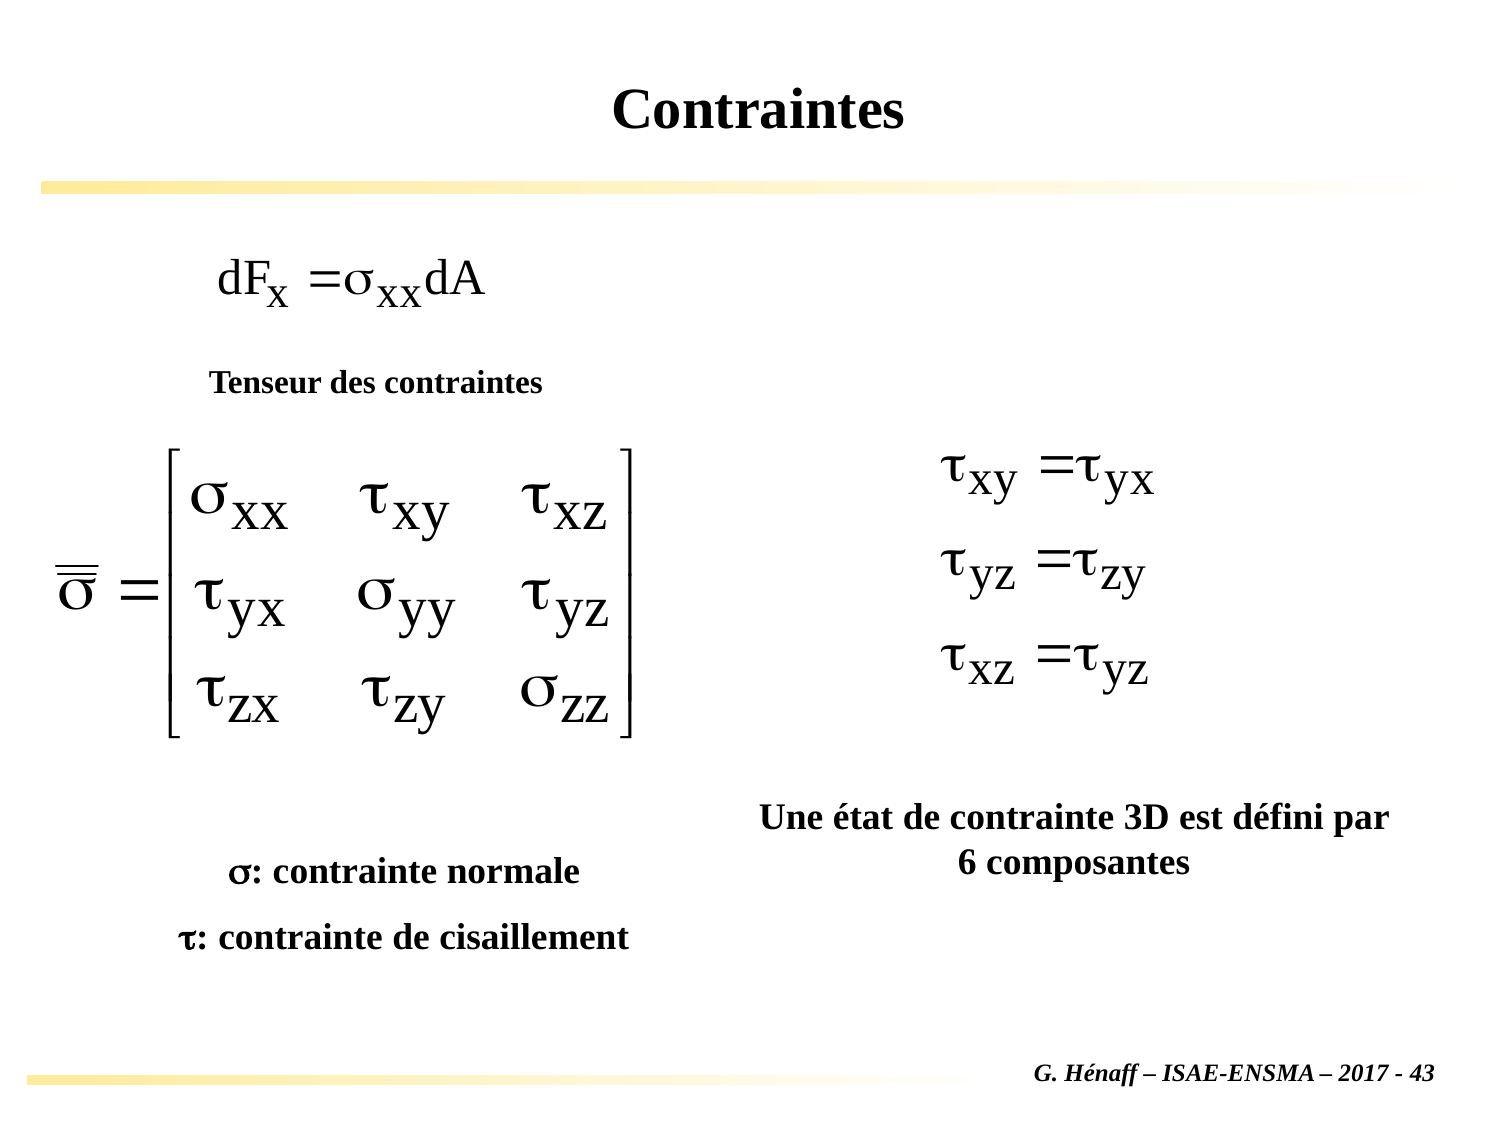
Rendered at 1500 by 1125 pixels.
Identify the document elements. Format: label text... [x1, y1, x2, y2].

title Contraintes [121, 31, 1397, 179]
text_box s: contrainte normale t: contrainte de cisaillement [164, 838, 645, 964]
text_box Une état de contrainte 3D est défini par 6 composantes [736, 784, 1412, 890]
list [936, 347, 1166, 703]
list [48, 442, 652, 746]
text_box Tenseur des contraintes [193, 353, 559, 408]
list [213, 249, 492, 315]
